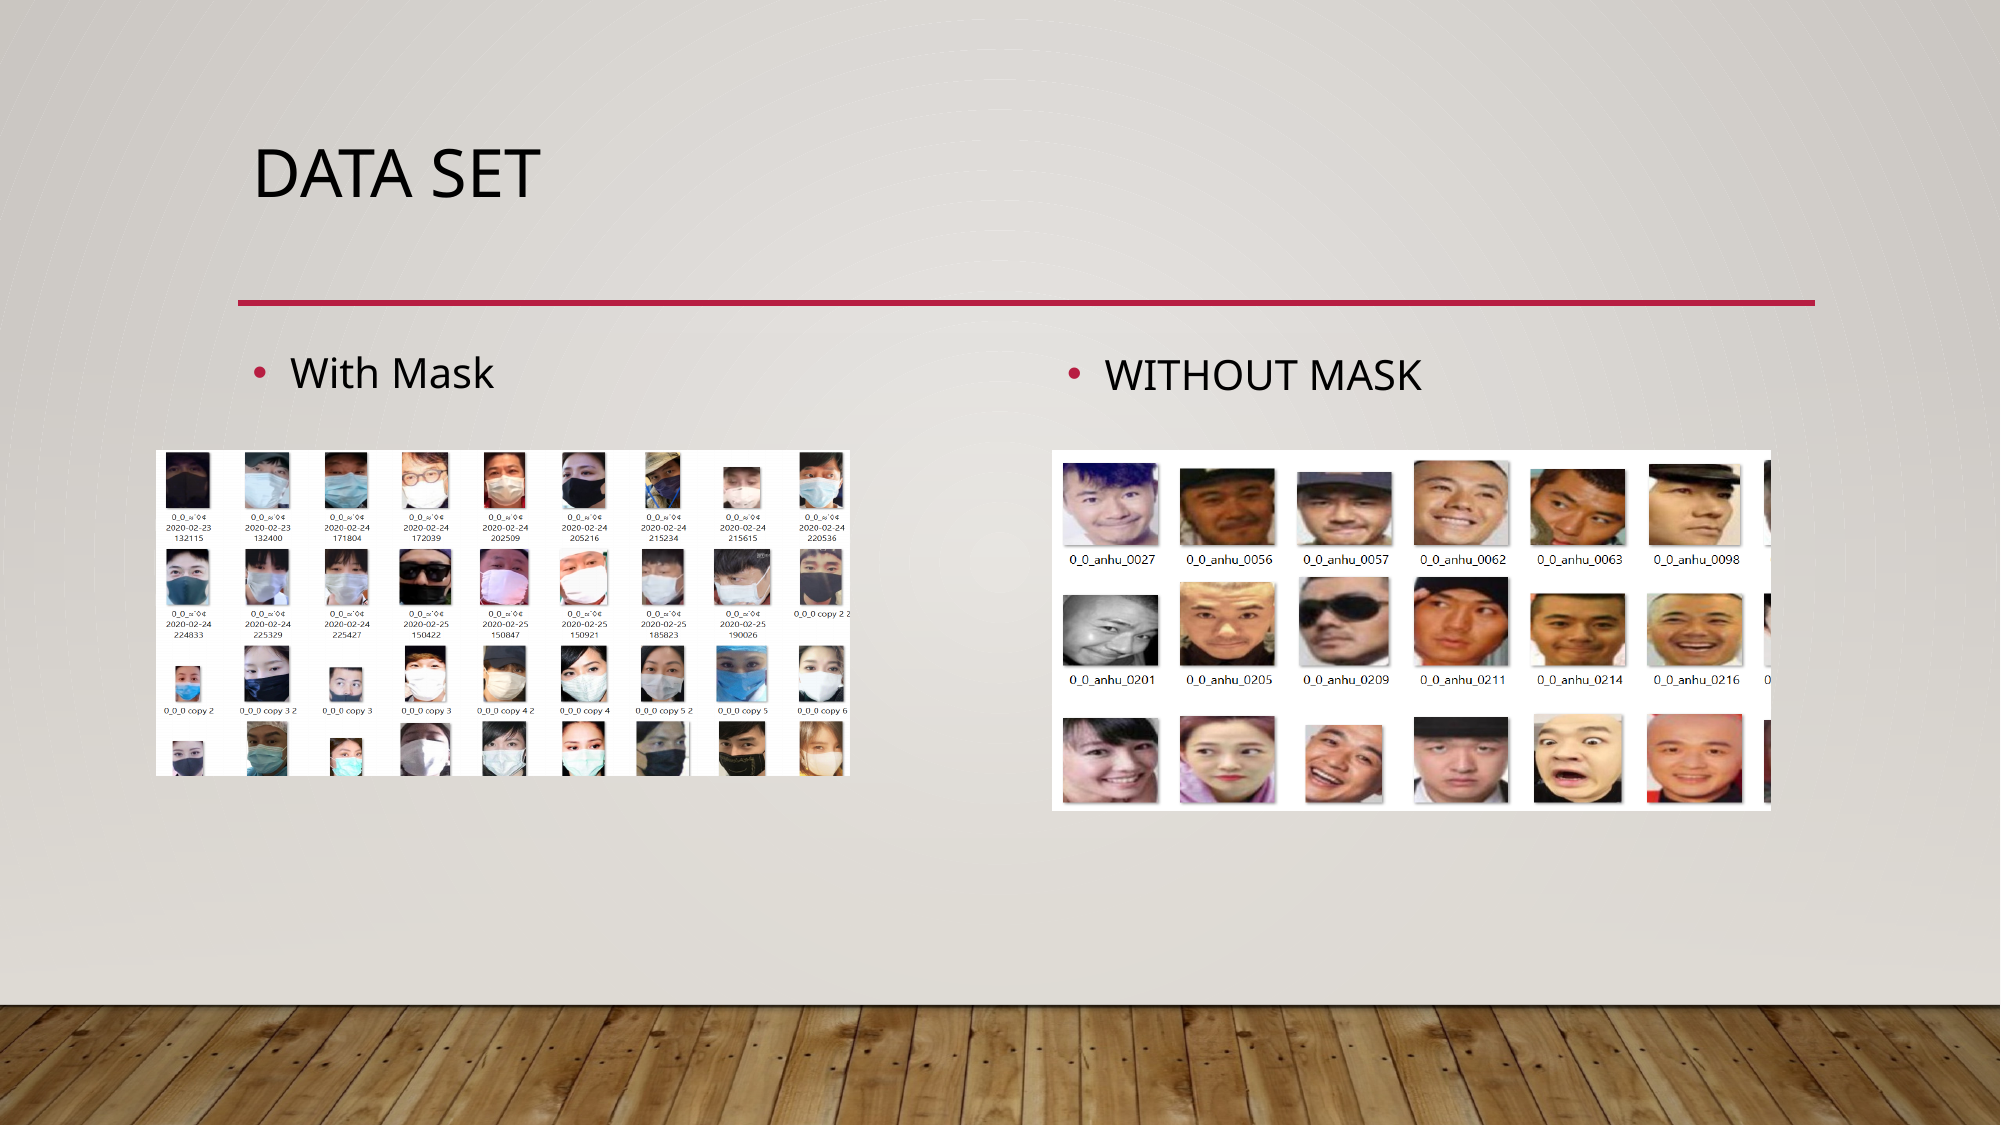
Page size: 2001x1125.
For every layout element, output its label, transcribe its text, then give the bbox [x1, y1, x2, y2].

list With Mask [237, 329, 1000, 896]
picture [0, 1005, 2000, 1125]
list WITHOUT MASK [1052, 330, 1815, 896]
picture [156, 449, 850, 776]
title Data set [237, 132, 1814, 306]
picture [1051, 449, 1771, 811]
